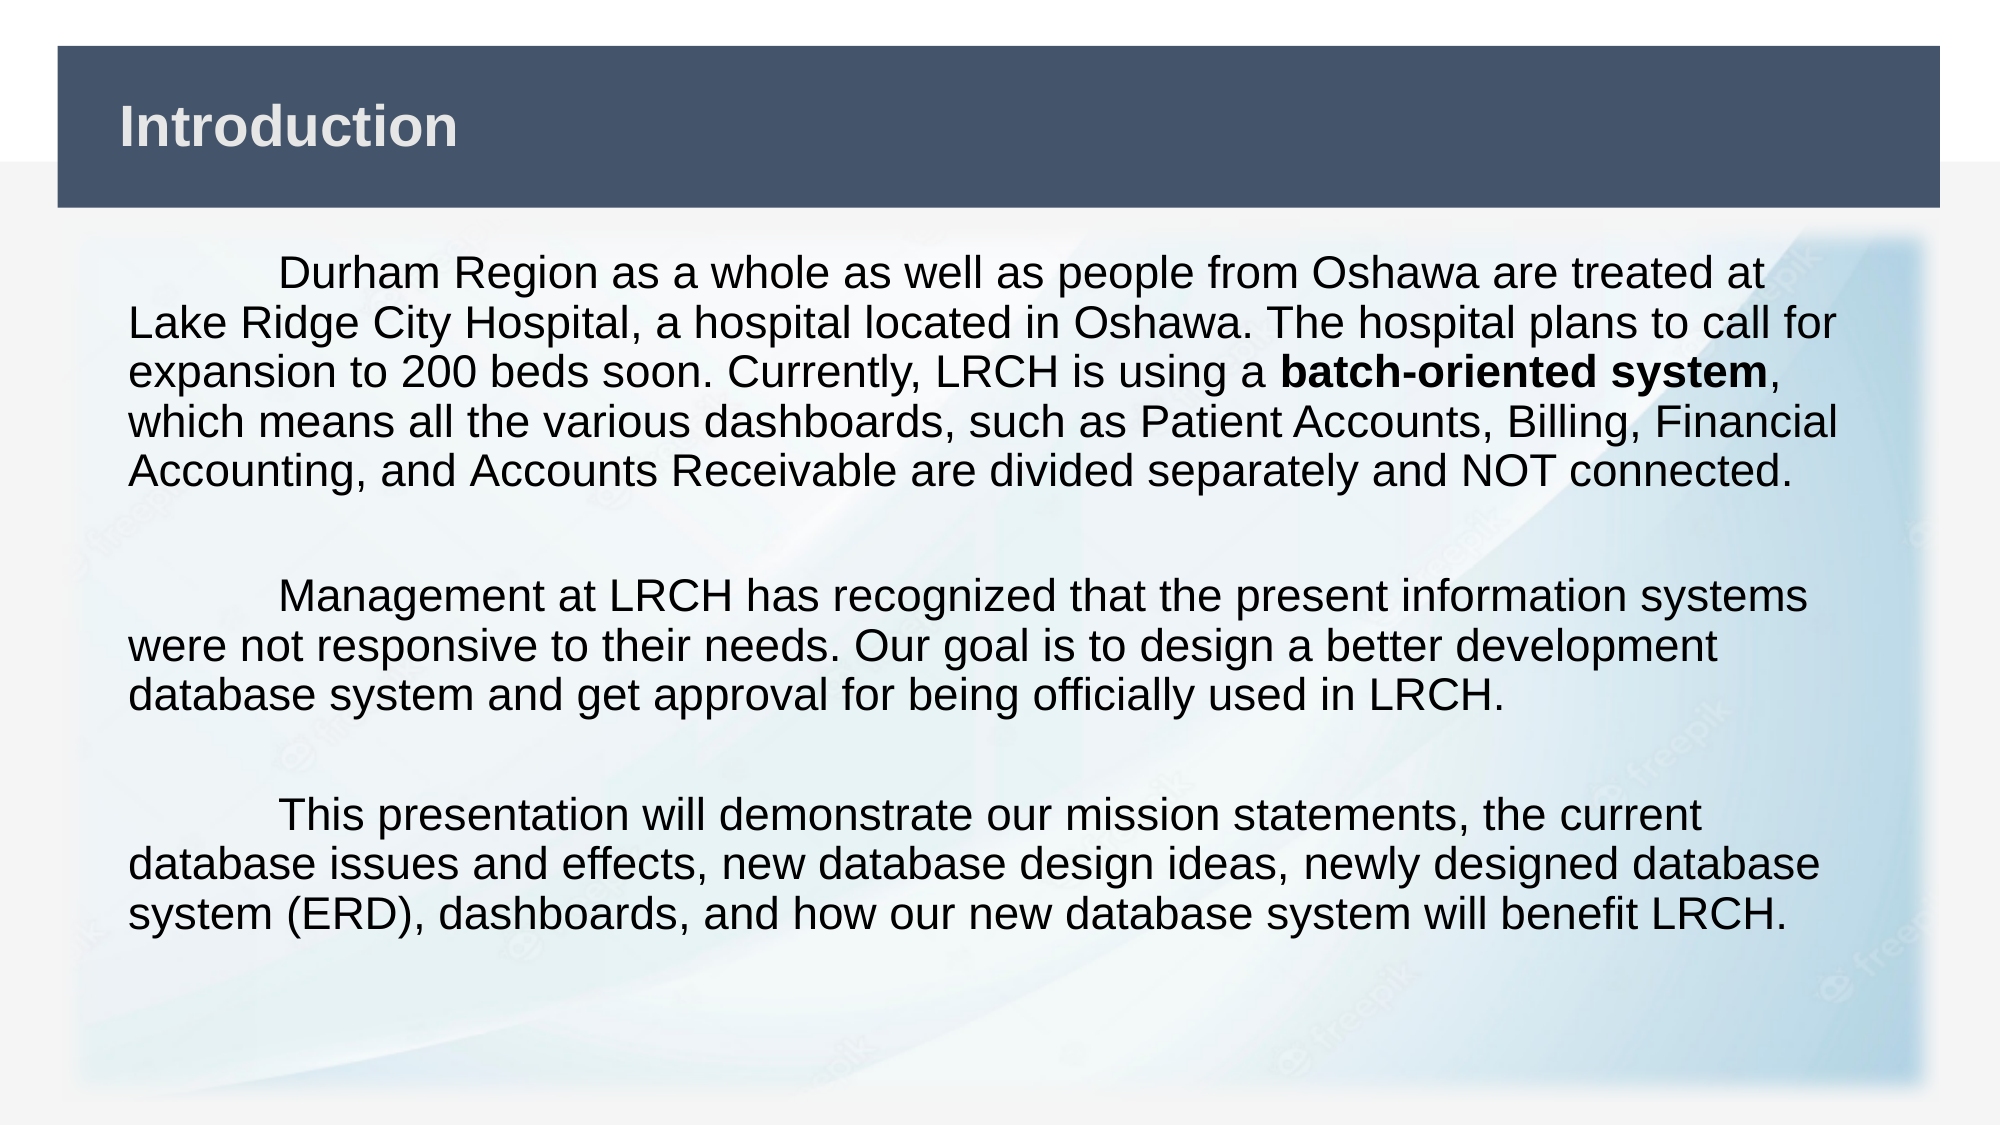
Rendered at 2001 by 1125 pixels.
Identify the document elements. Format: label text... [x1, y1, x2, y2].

title Introduction [104, 79, 1894, 176]
picture [62, 218, 1939, 1102]
